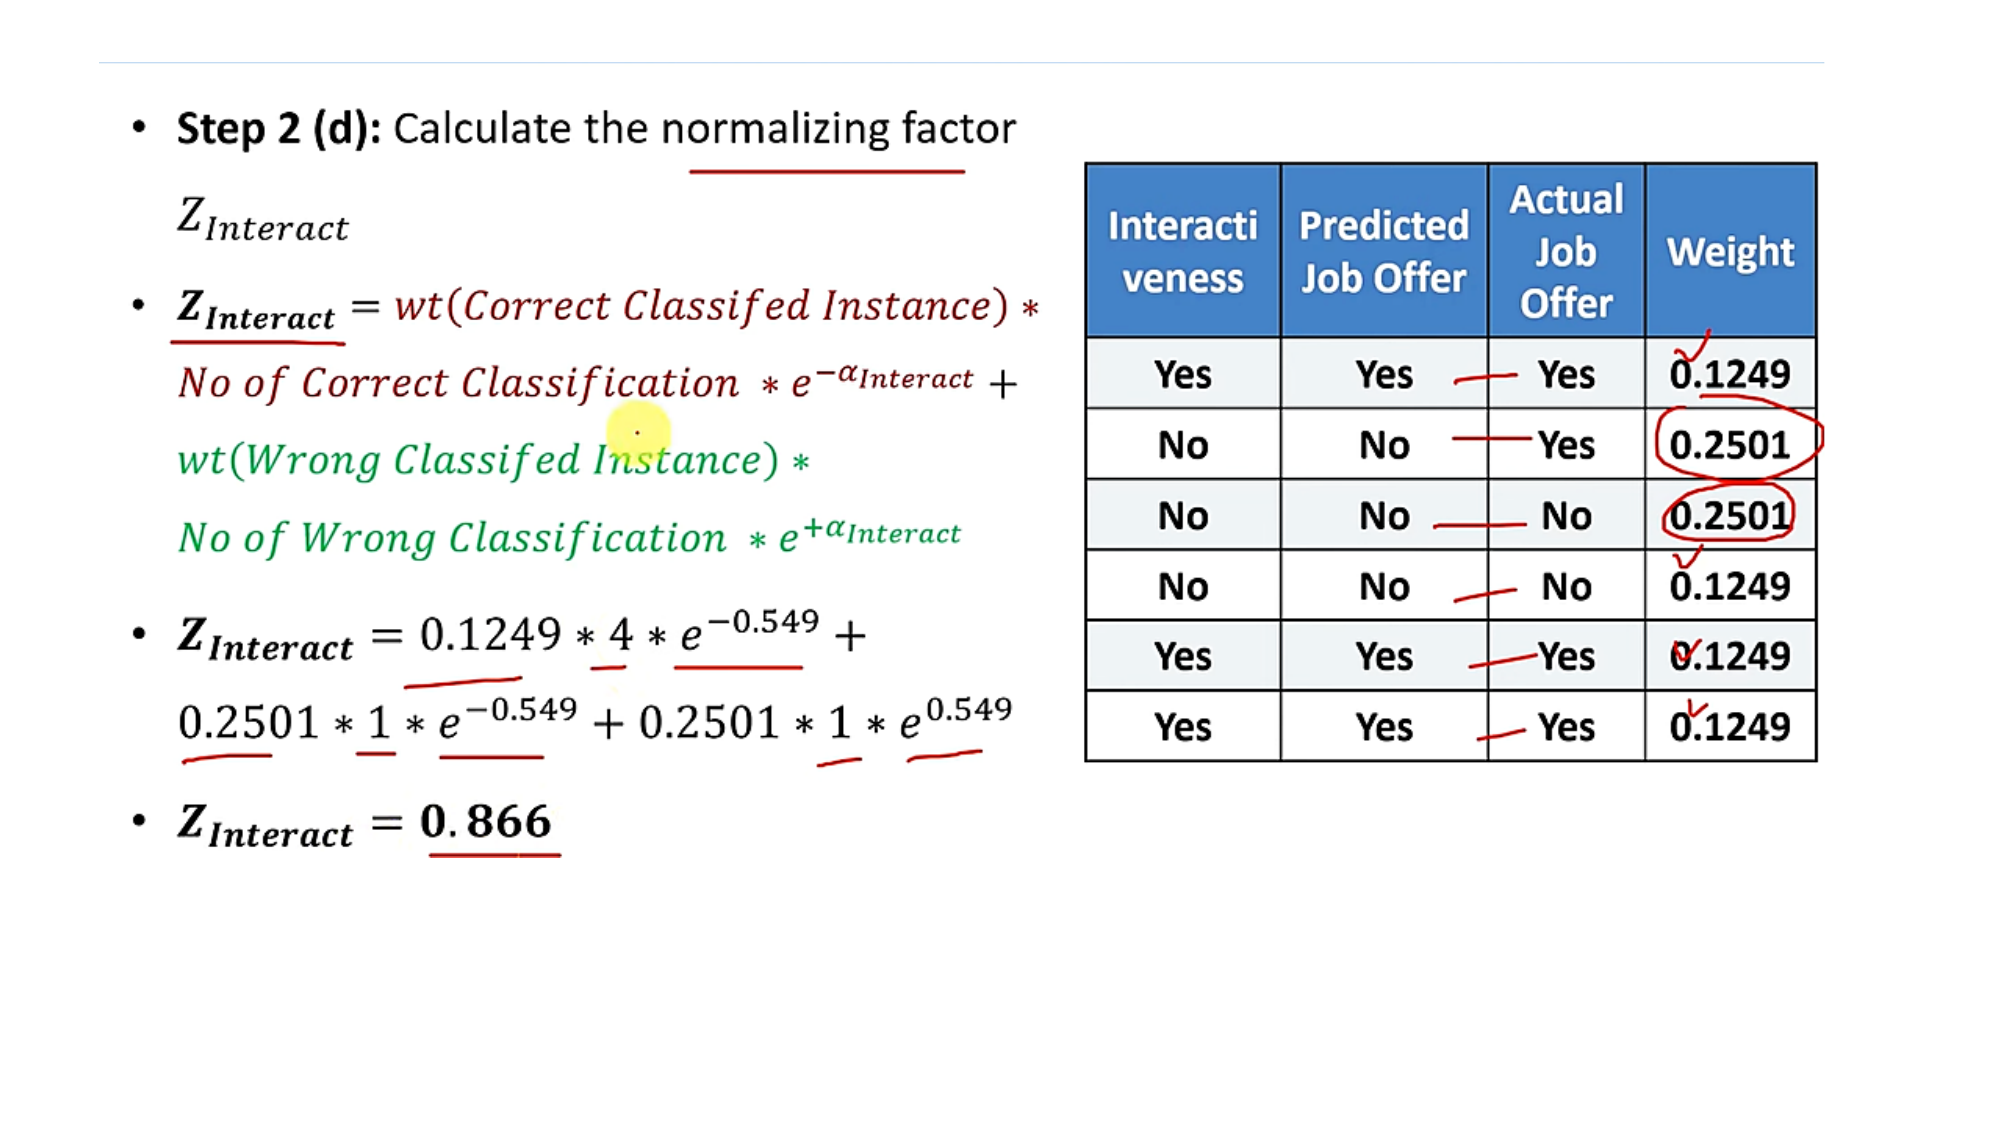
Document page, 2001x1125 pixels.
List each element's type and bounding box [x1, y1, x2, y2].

picture [99, 62, 1837, 859]
